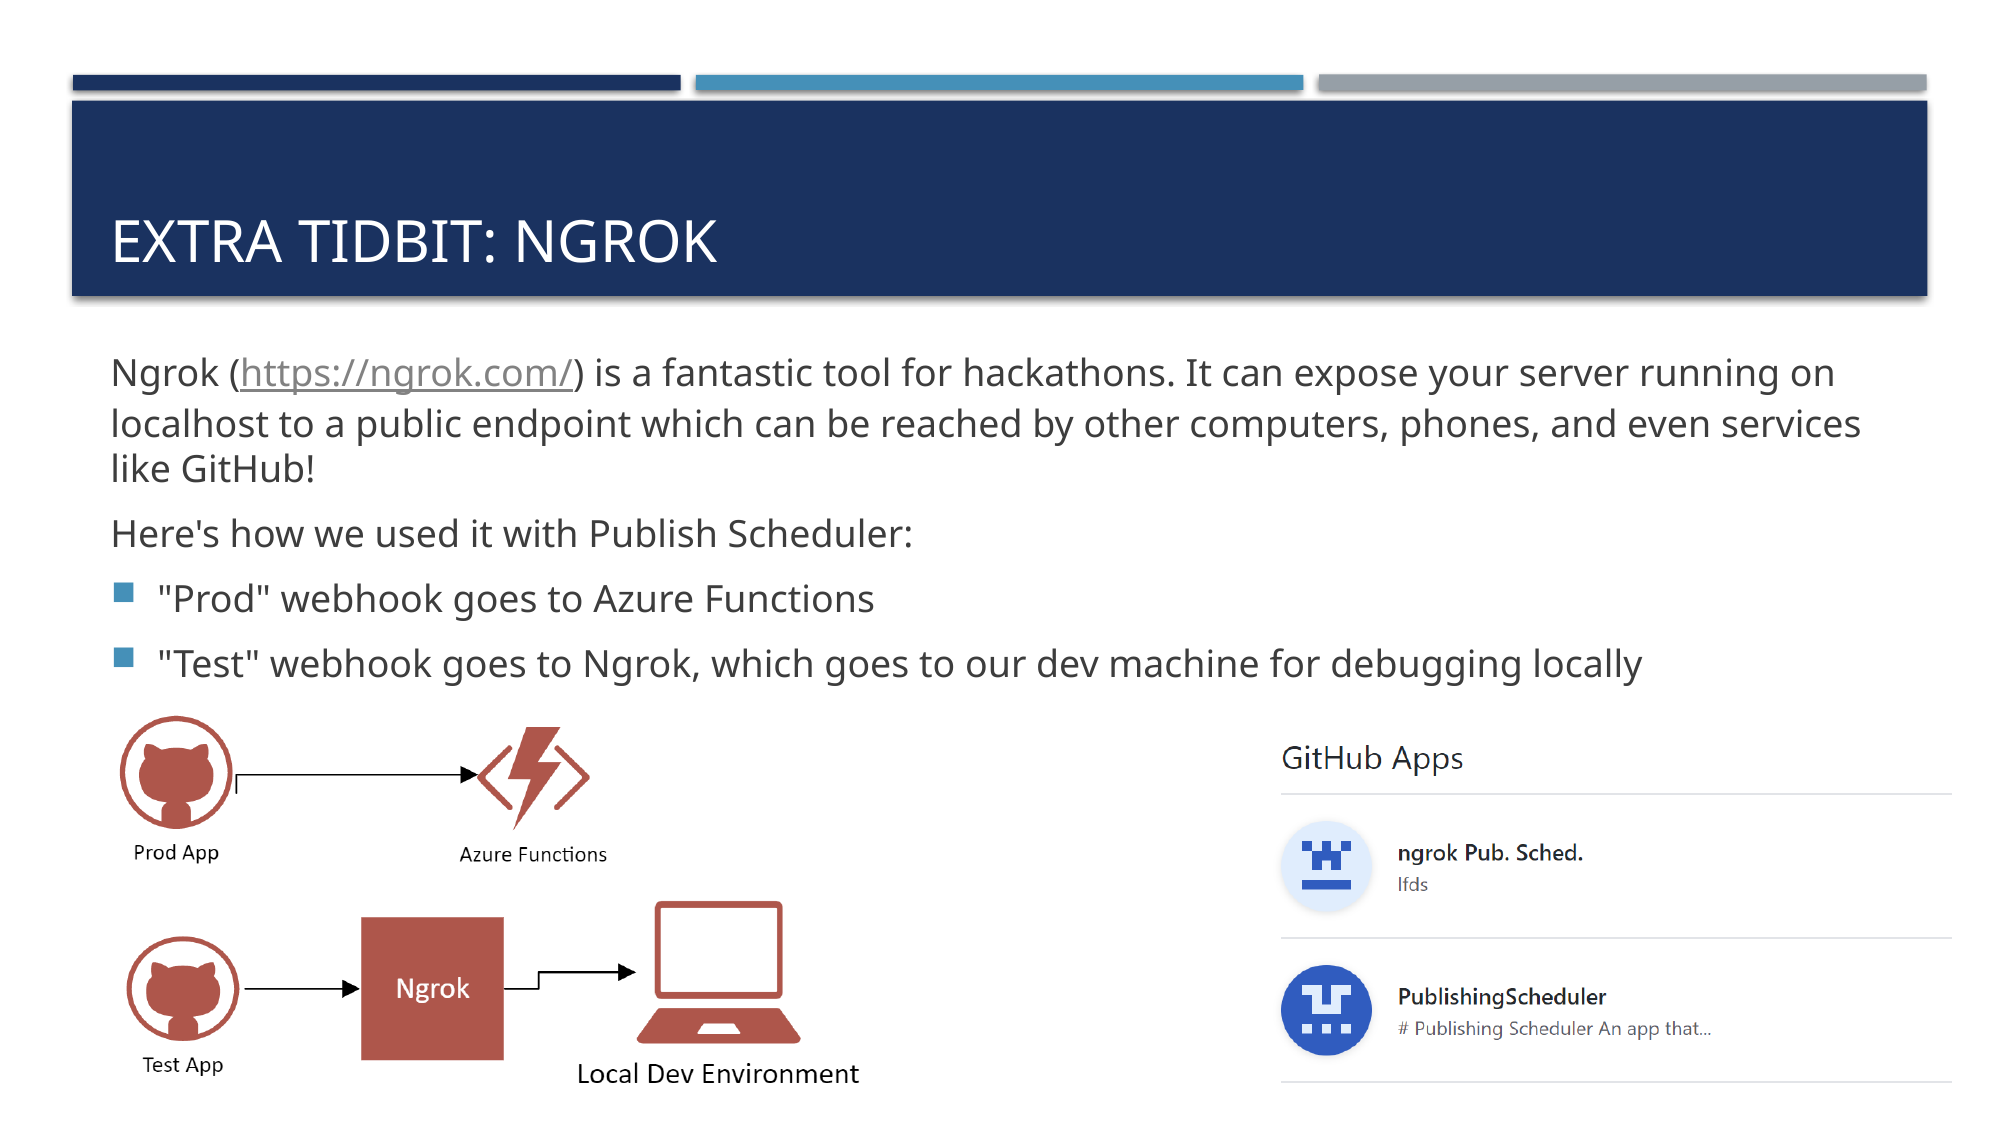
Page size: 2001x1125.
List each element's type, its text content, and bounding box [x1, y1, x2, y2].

picture [76, 690, 894, 1116]
title Extra TidBit: nGROK [95, 115, 1905, 282]
picture [1247, 711, 1952, 1090]
list Ngrok (https://ngrok.com/) is a fantastic tool for hackathons. It can expose your server running on localhost to a public endpoint which can be reached by other computers, phones, and even services like GitHub! Here's how we used it with Publish Scheduler: "Prod" webhook goes to Azure Functions "Test" webhook goes to Ngrok, which goes to our dev machine for debugging locally [95, 357, 1905, 677]
